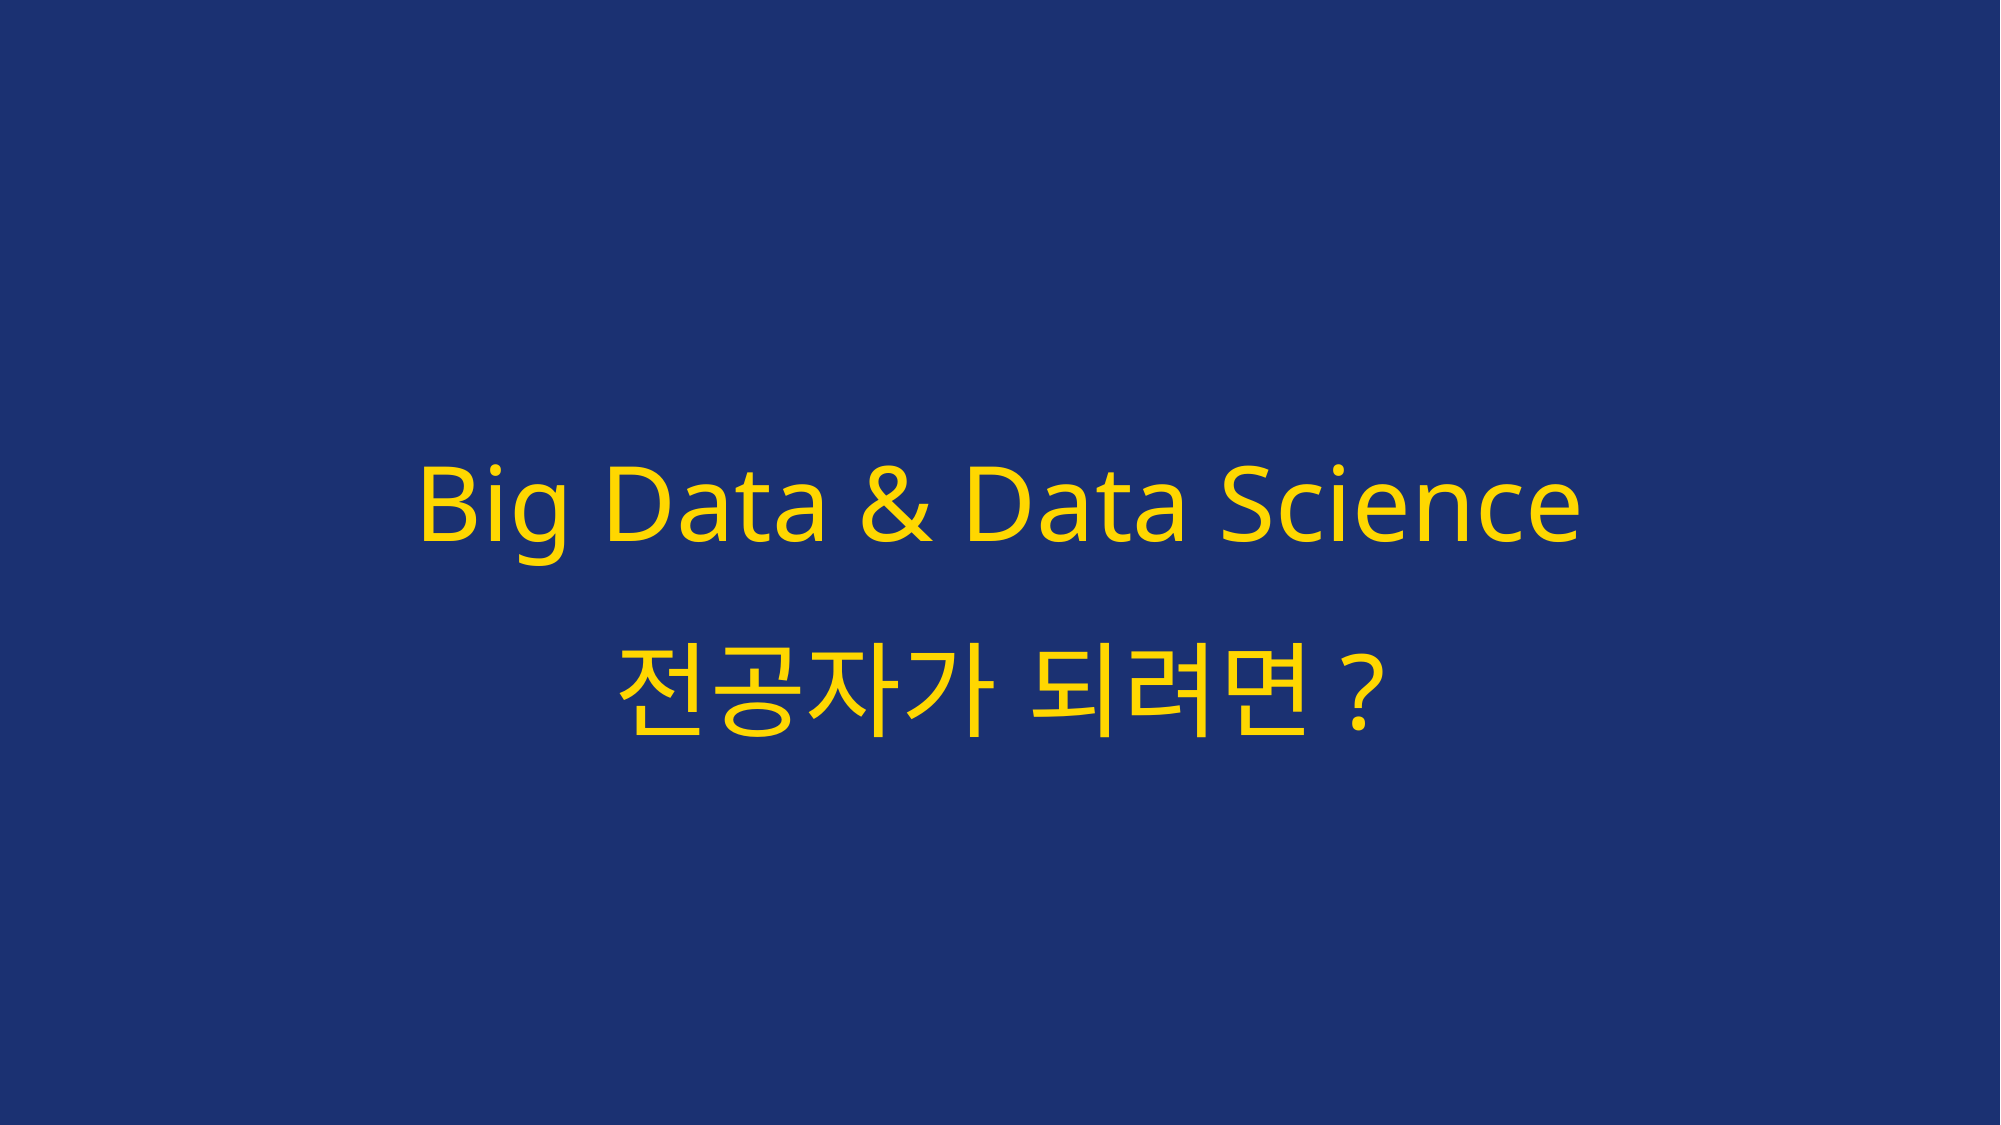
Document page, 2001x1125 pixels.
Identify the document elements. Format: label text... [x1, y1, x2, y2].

title Big Data & Data Science 전공자가 되려면? [137, 374, 1863, 751]
